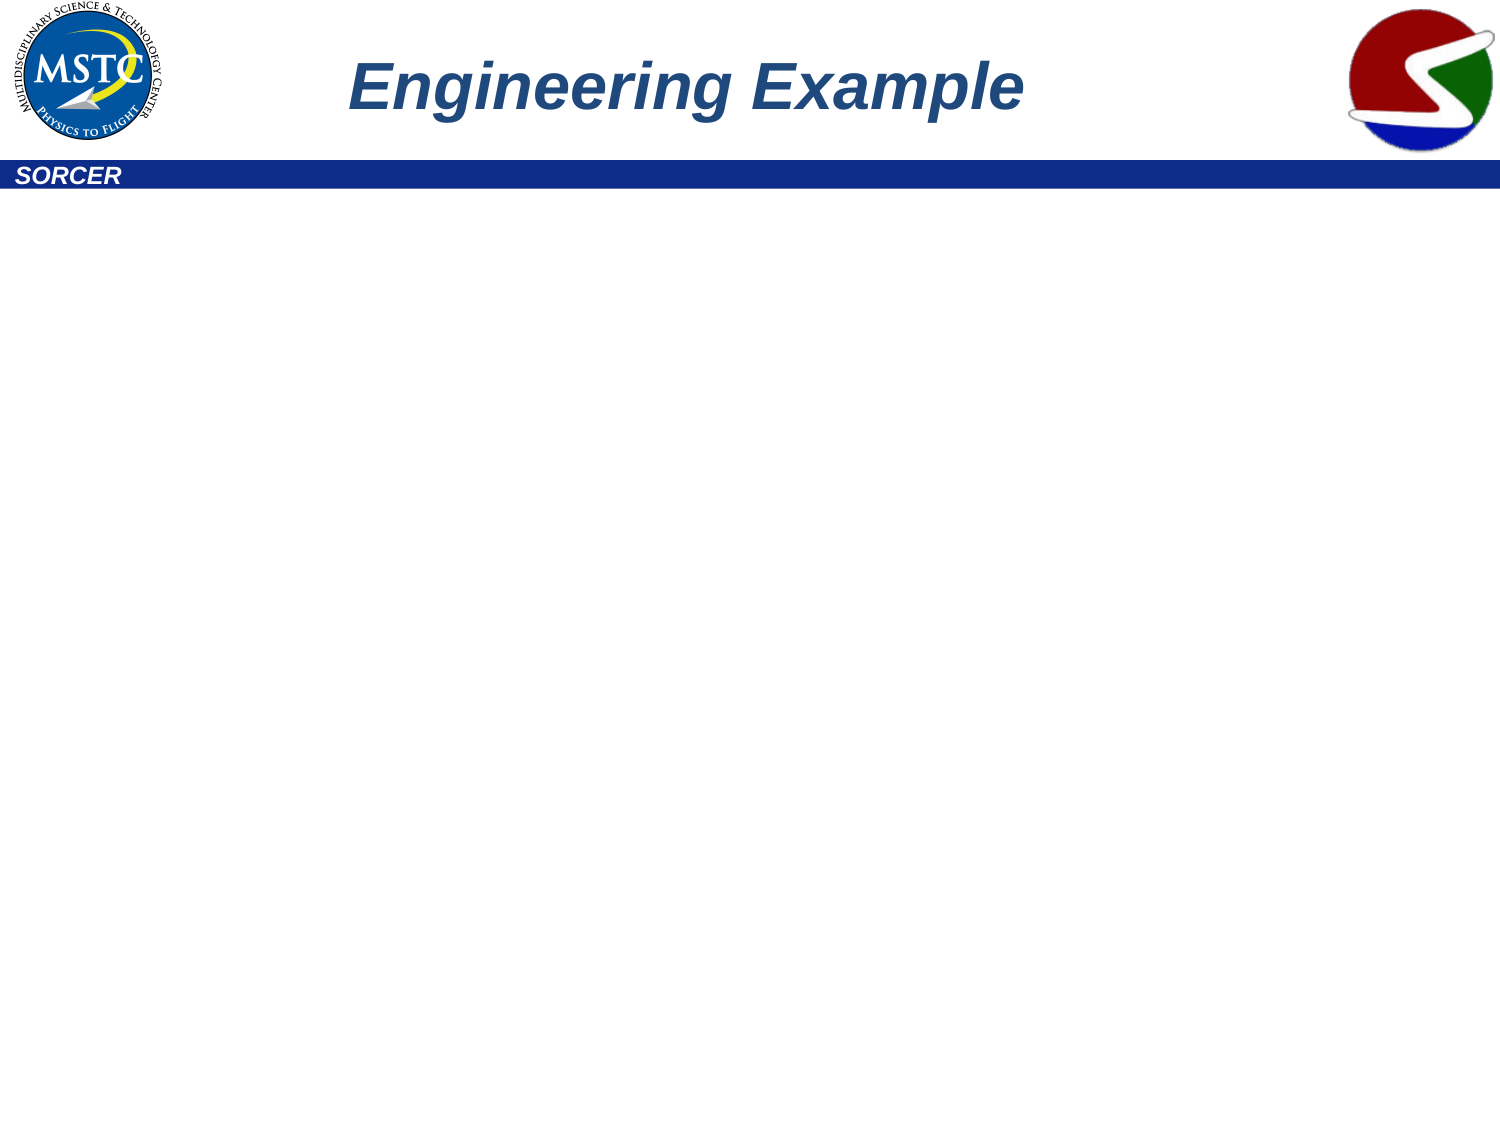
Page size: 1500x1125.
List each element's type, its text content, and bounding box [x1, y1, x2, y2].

title Engineering Example [162, 2, 1213, 164]
picture [12, 0, 163, 148]
picture [1347, 7, 1495, 154]
